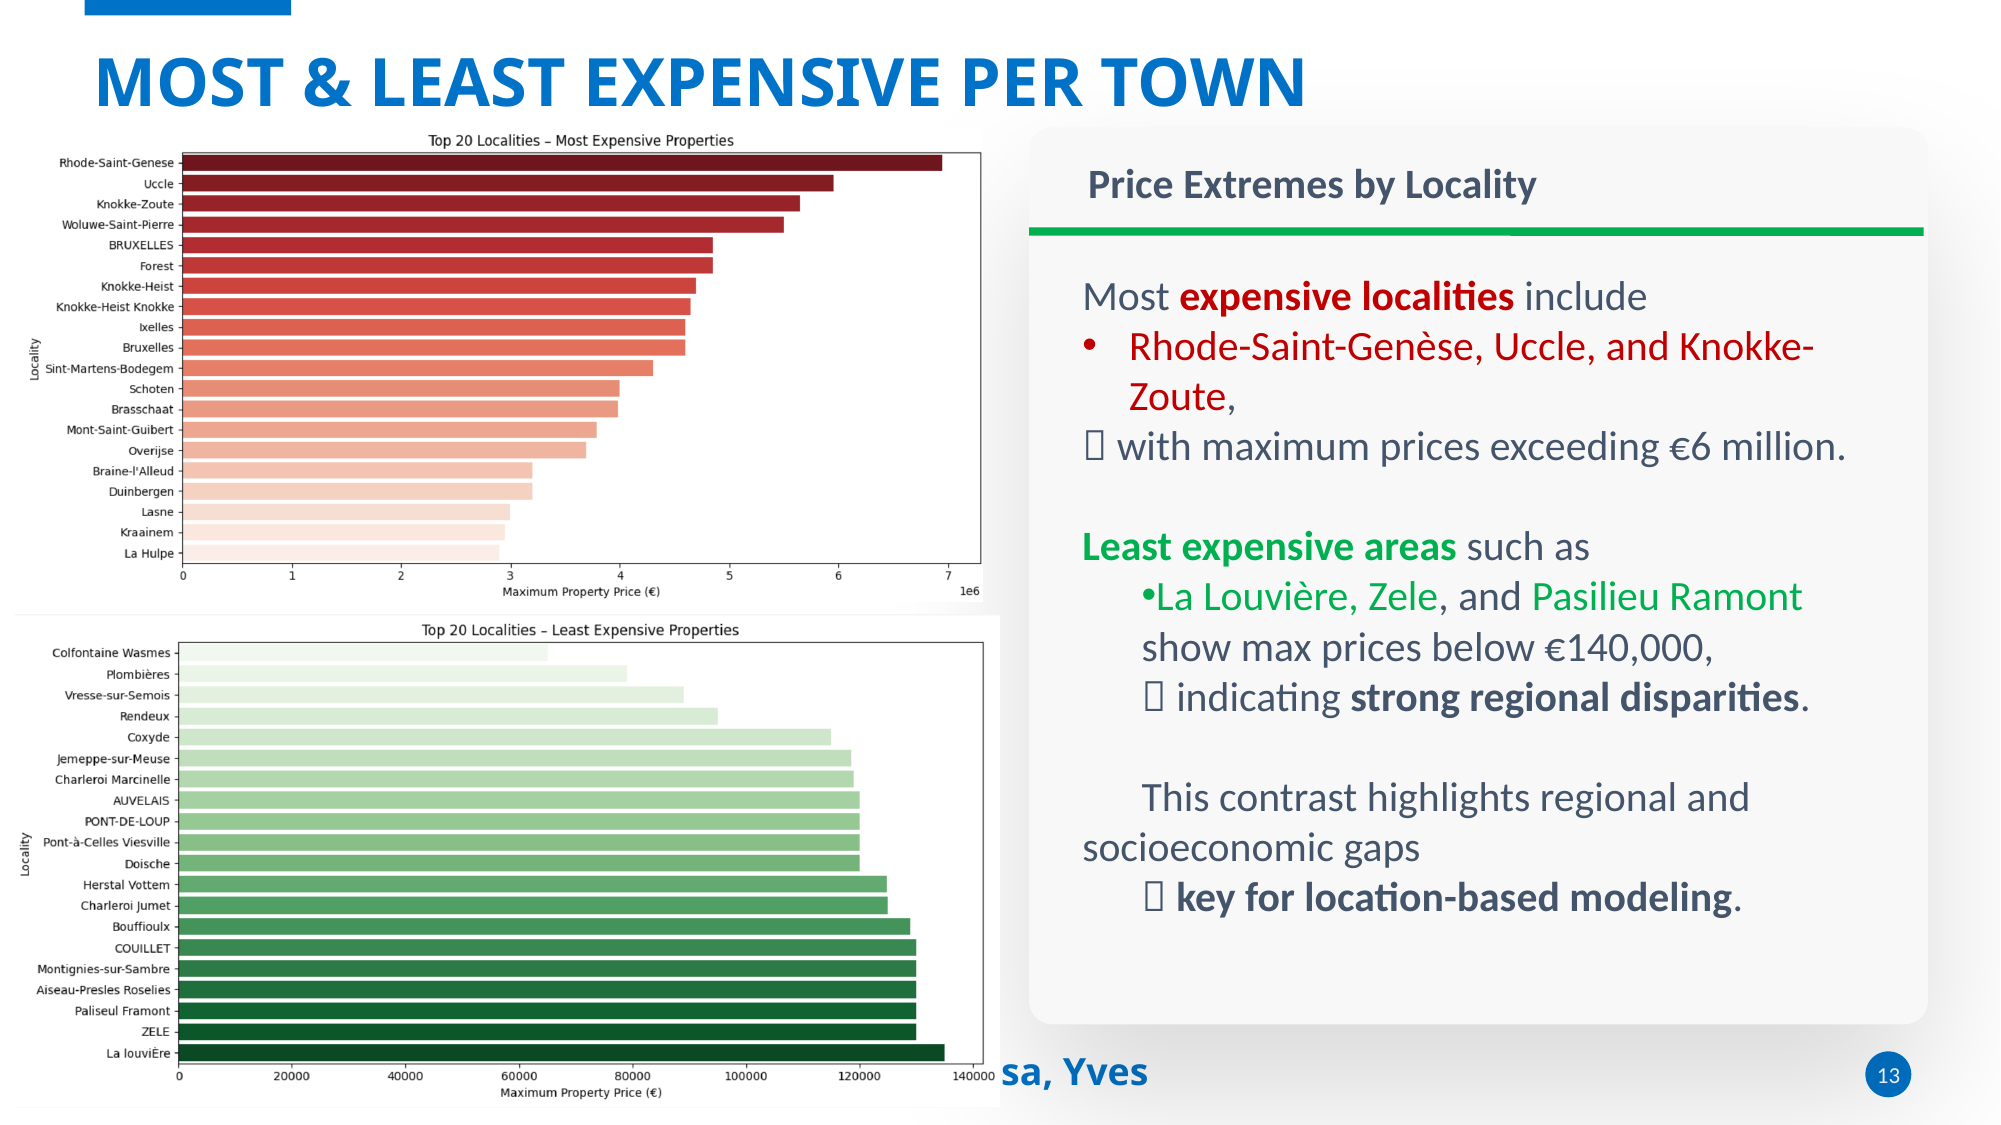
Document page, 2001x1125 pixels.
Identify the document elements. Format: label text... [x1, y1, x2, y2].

text_box Most expensive localities include Rhode-Saint-Genèse, Uccle, and Knokke-Zoute,  with maximum prices exceeding €6 million. Least expensive areas such as La Louvière, Zele, and Pasilieu Ramont show max prices below €140,000,  indicating strong regional disparities. This contrast highlights regional and socioeconomic gaps  key for location-based modeling. [1067, 261, 1907, 927]
title Most & Least Expensive per town [78, 0, 1922, 187]
text_box Price Extremes by Locality [1073, 149, 1631, 215]
picture [23, 127, 983, 602]
picture [15, 614, 1001, 1108]
text_box [1029, 127, 1928, 1025]
